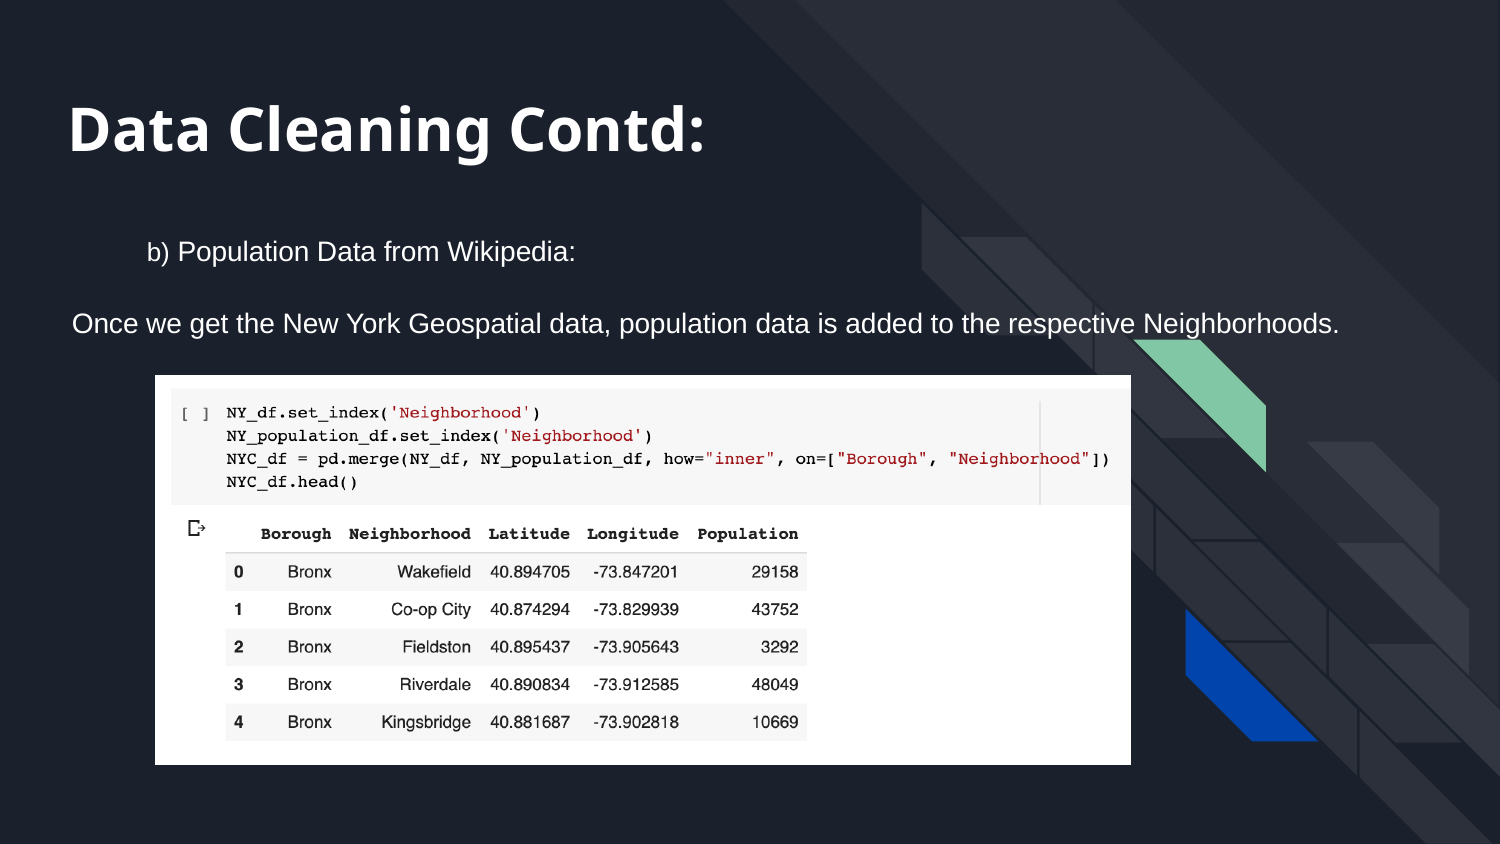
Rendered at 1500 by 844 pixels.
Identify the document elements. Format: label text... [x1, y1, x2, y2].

picture [155, 375, 1131, 766]
text_box b) Population Data from Wikipedia: Once we get the New York Geospatial data, population data is added to the respective Neighborhoods. [56, 218, 1455, 802]
title Data Cleaning Contd: [51, 53, 1449, 203]
